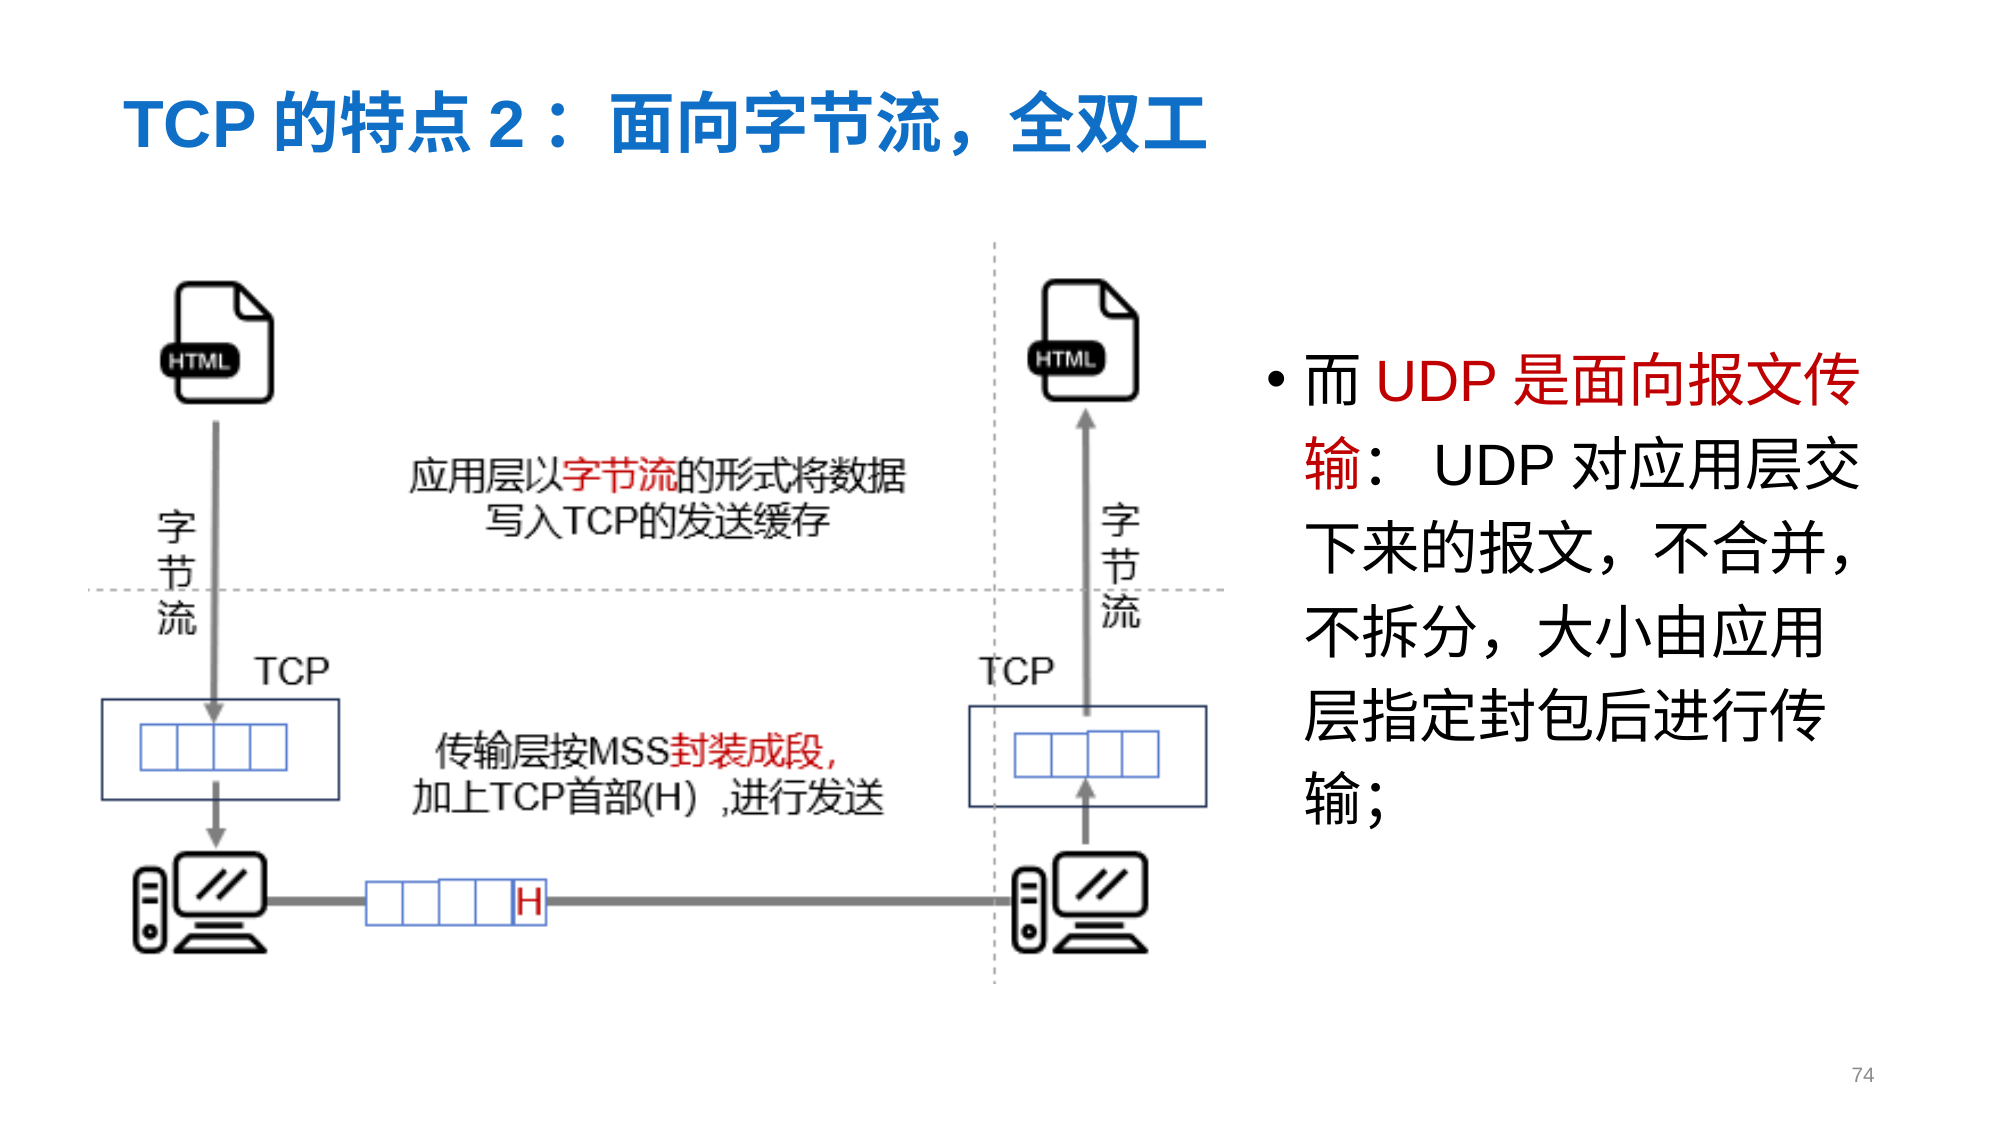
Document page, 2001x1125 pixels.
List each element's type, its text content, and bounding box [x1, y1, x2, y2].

title TCP的特点2：面向字节流，全双工 [108, 21, 1890, 169]
slide_number 74 [1274, 1051, 1890, 1097]
list 而UDP是面向报文传输：UDP对应用层交下来的报文，不合并，不拆分，大小由应用层指定封包后进行传输； [1251, 322, 1890, 881]
picture [88, 236, 1224, 984]
